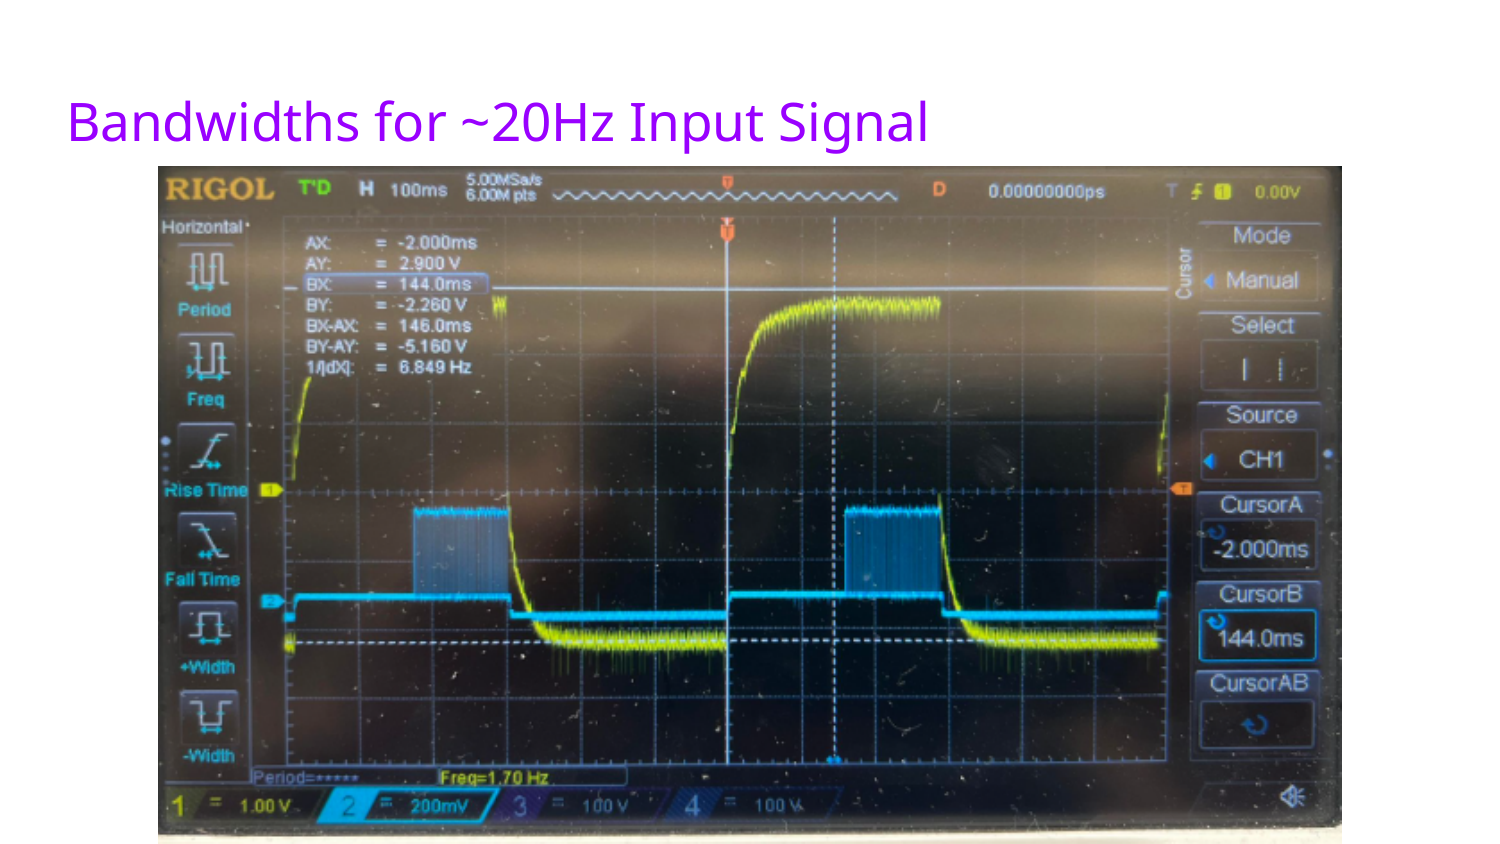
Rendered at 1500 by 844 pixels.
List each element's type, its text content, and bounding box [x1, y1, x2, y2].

picture [158, 166, 1342, 844]
title Bandwidths for ~20Hz Input Signal [51, 72, 1449, 167]
